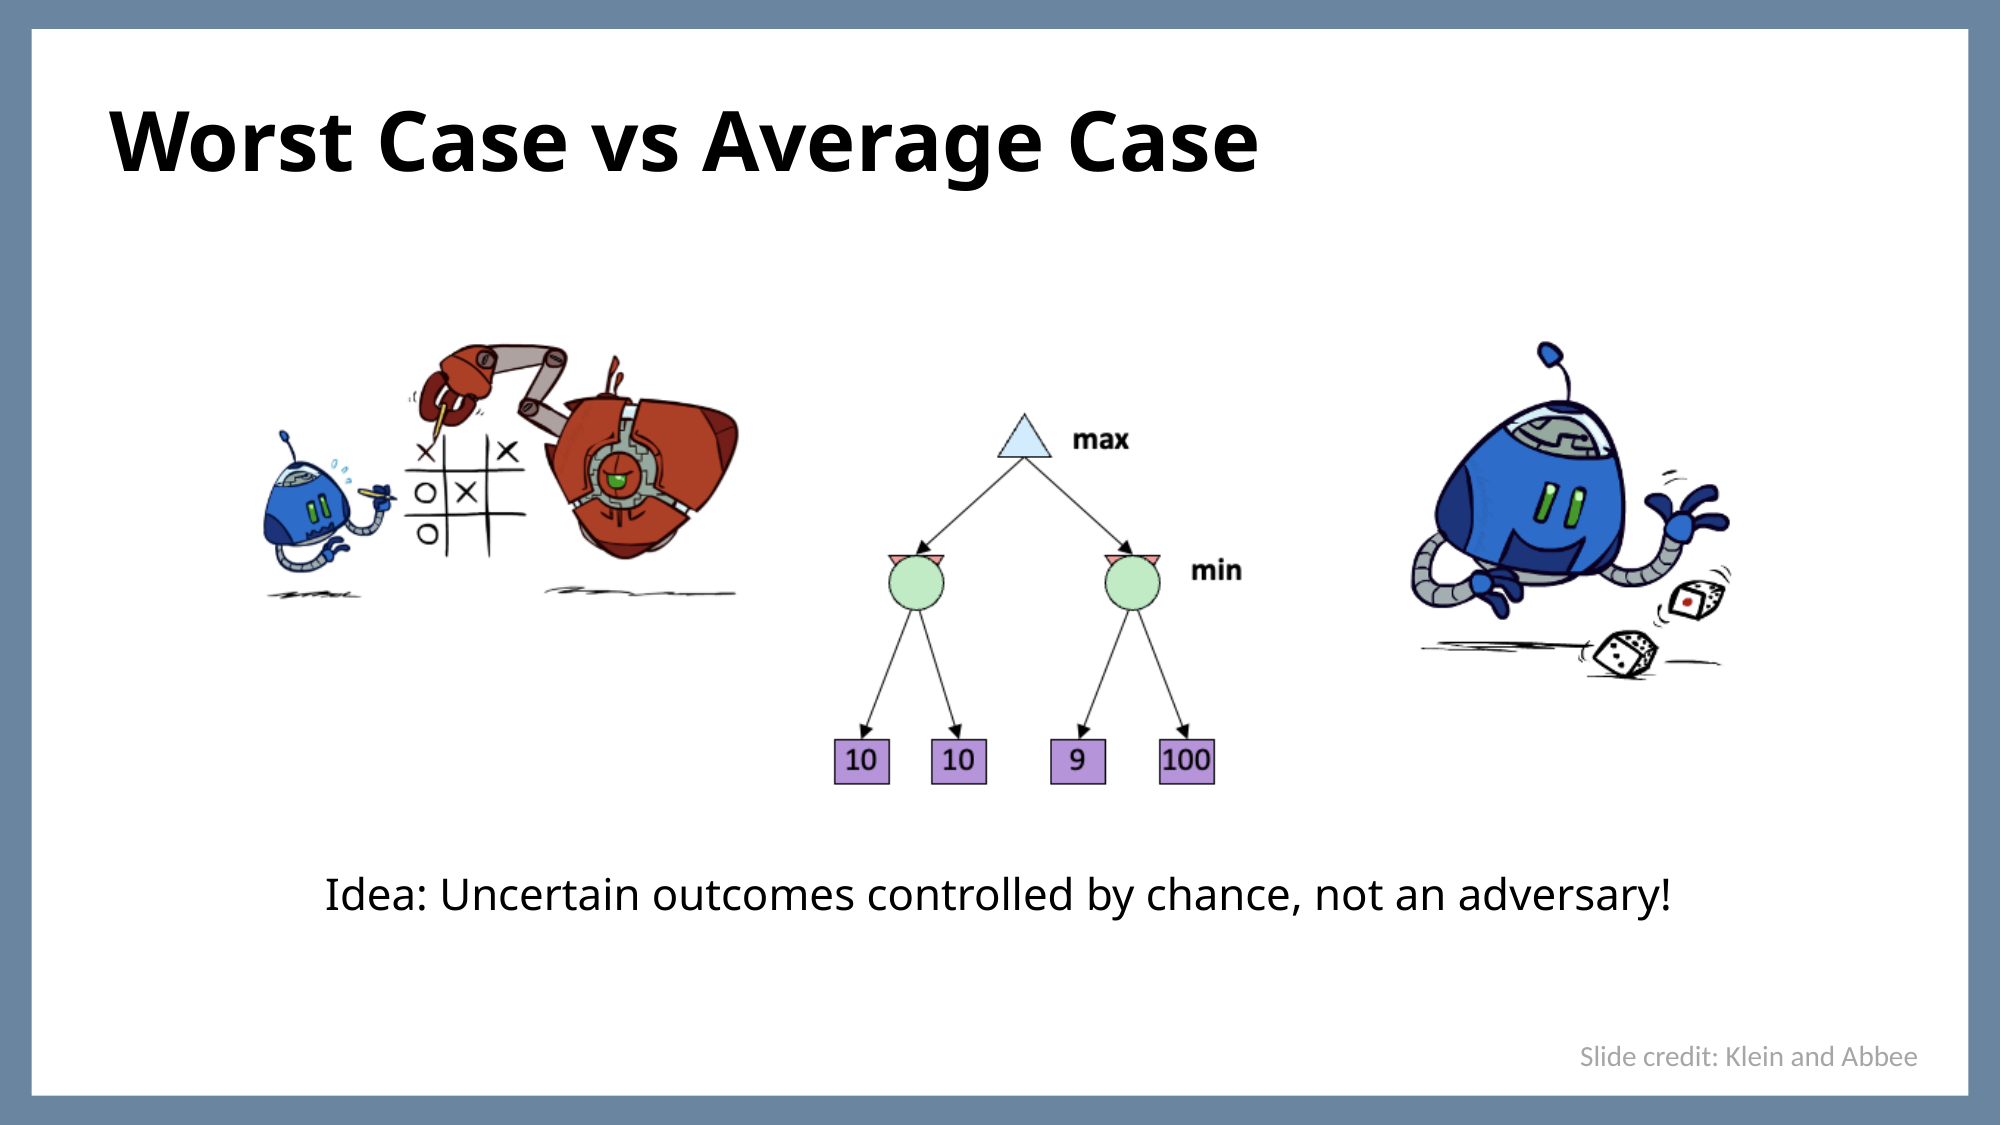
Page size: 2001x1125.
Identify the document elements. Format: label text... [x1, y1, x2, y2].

text_box Slide credit: Klein and Abbee [1565, 1029, 1934, 1080]
text_box Idea: Uncertain outcomes controlled by chance, not an adversary! [249, 859, 1750, 927]
picture [249, 293, 1802, 832]
text_box Worst Case vs Average Case [94, 69, 1750, 198]
